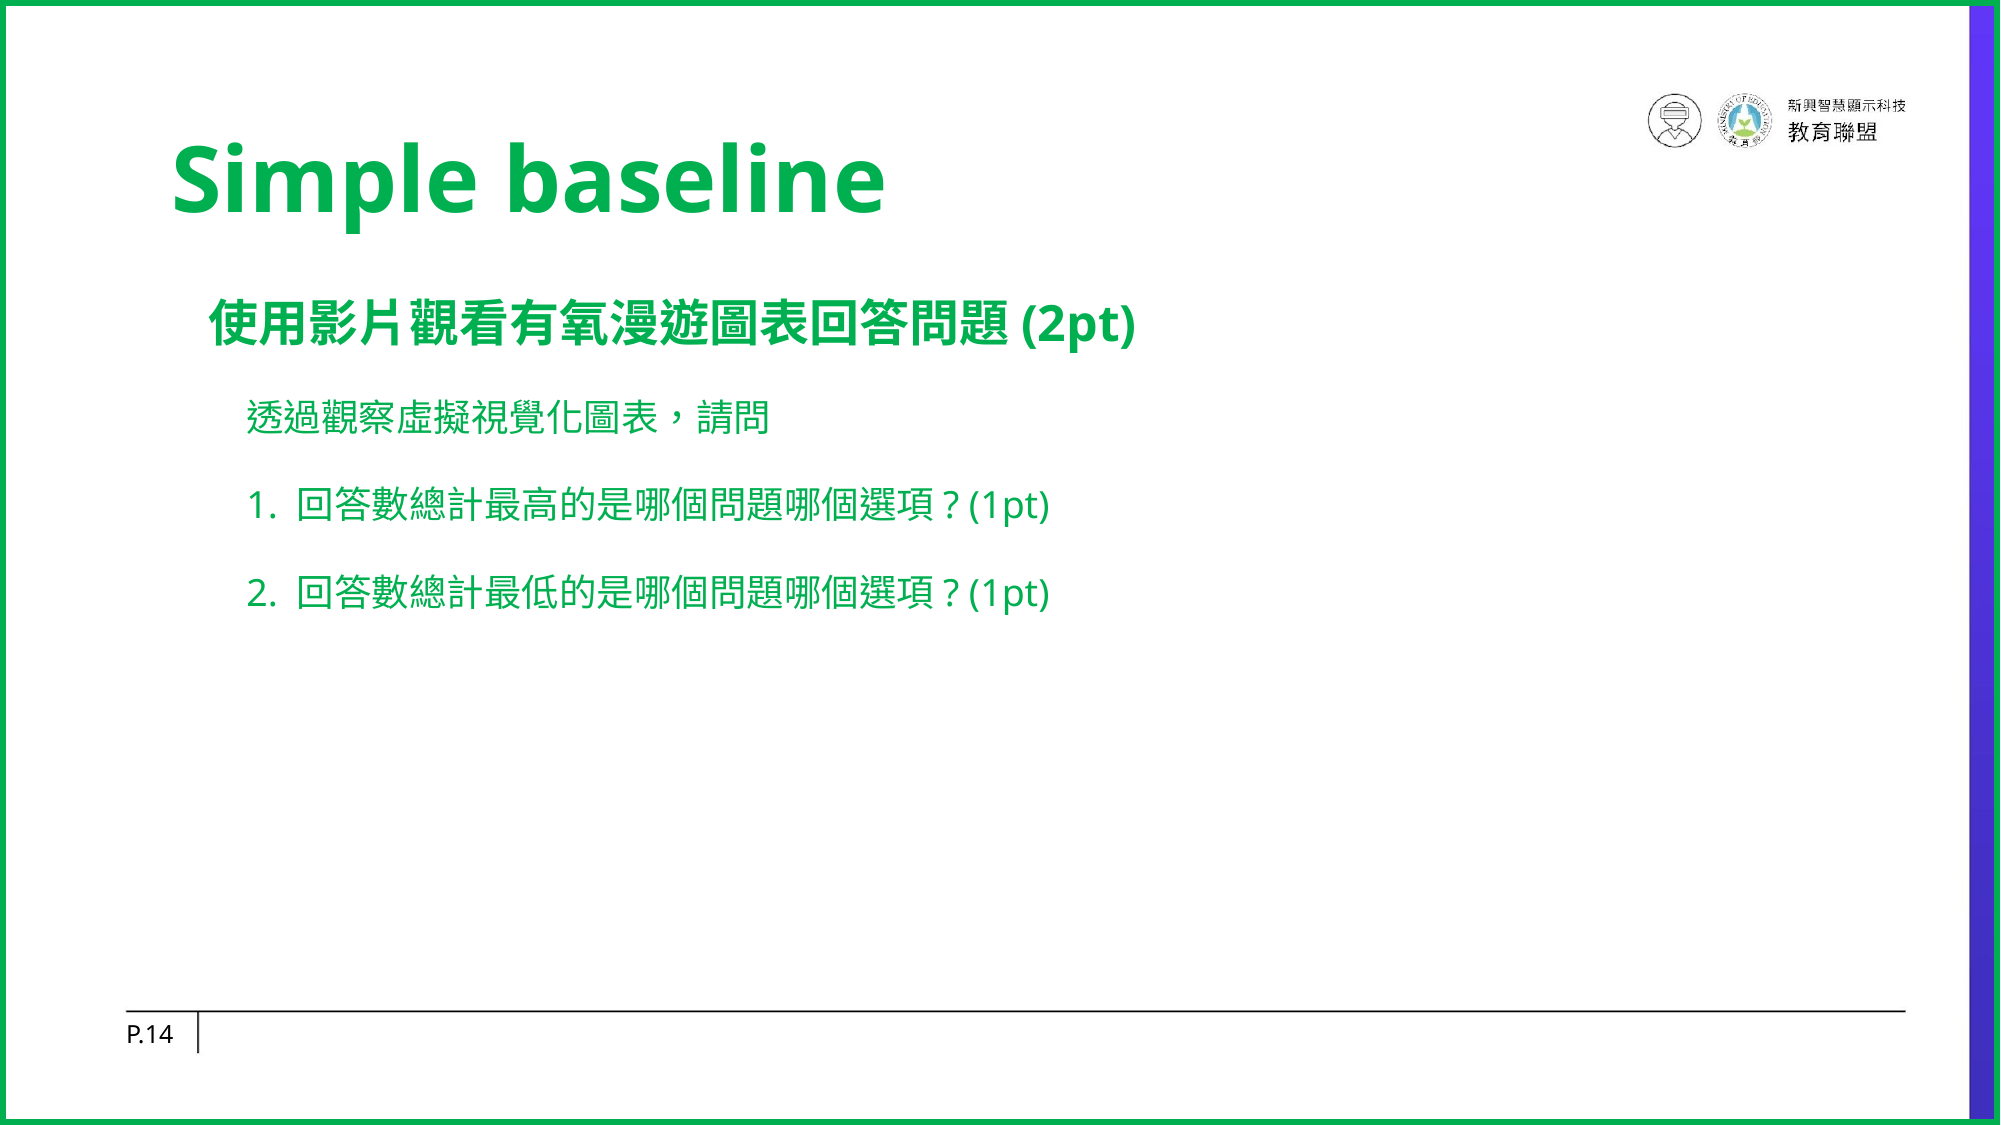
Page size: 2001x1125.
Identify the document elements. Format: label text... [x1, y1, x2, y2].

slide_number P.‹#› [111, 1016, 204, 1055]
text_box [0, 0, 2000, 1125]
list 使用影片觀看有氧漫遊圖表回答問題(2pt) 透過觀察虛擬視覺化圖表，請問 1. 回答數總計最高的是哪個問題哪個選項? (1pt) 2. 回答數總計最低的是哪個問題哪個選項? (1pt) [156, 265, 1875, 937]
title Simple baseline [156, 135, 1592, 230]
